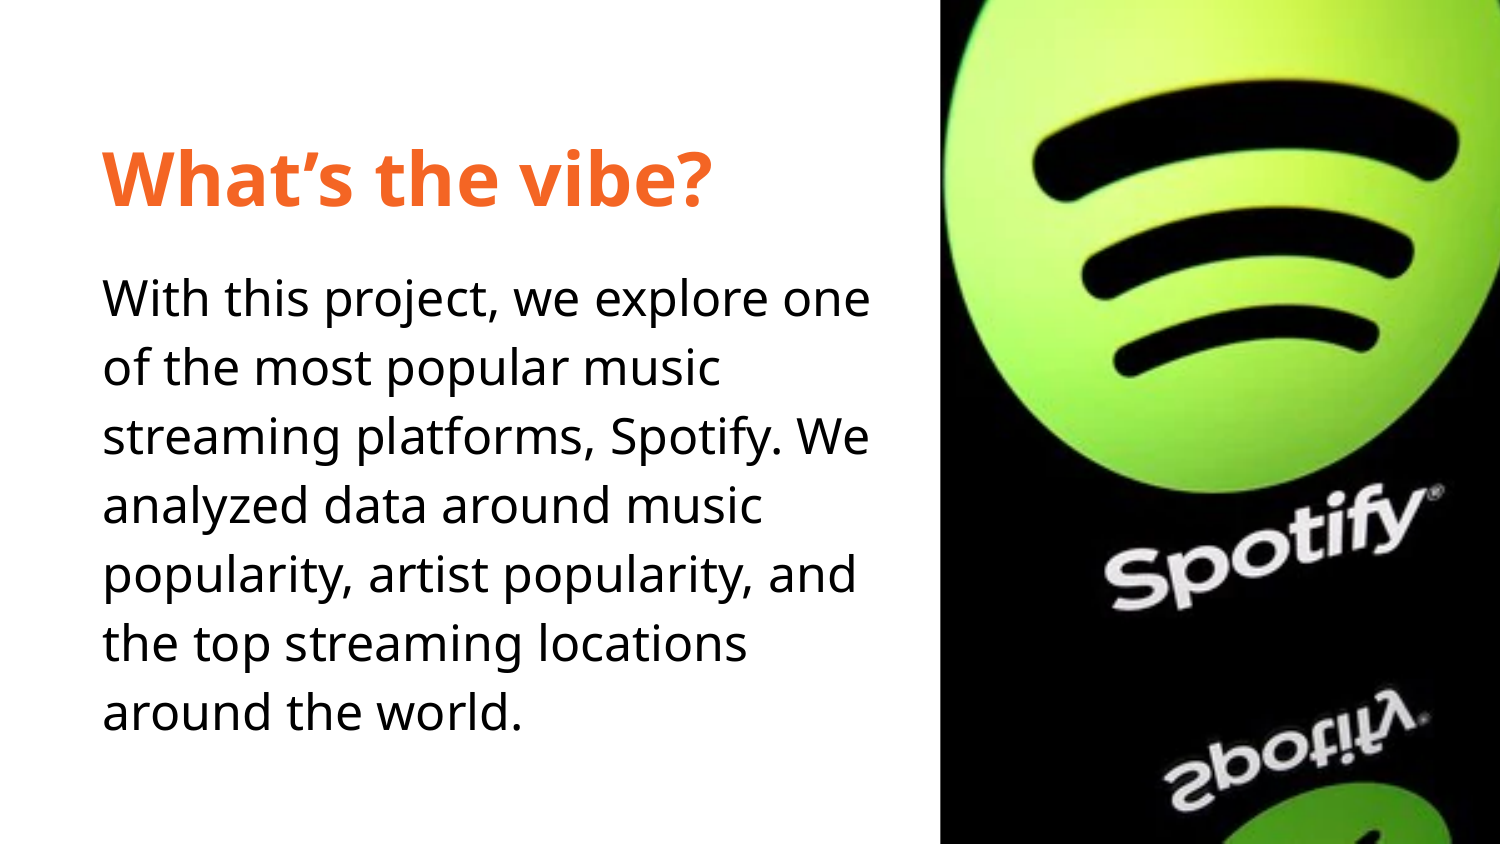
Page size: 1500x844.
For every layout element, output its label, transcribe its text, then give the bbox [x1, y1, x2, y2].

picture [940, 0, 1500, 844]
title What’s the vibe? [87, 116, 935, 242]
title With this project, we explore one of the most popular music streaming platforms, Spotify. We analyzed data around music popularity, artist popularity, and the top streaming locations around the world. [87, 242, 935, 746]
